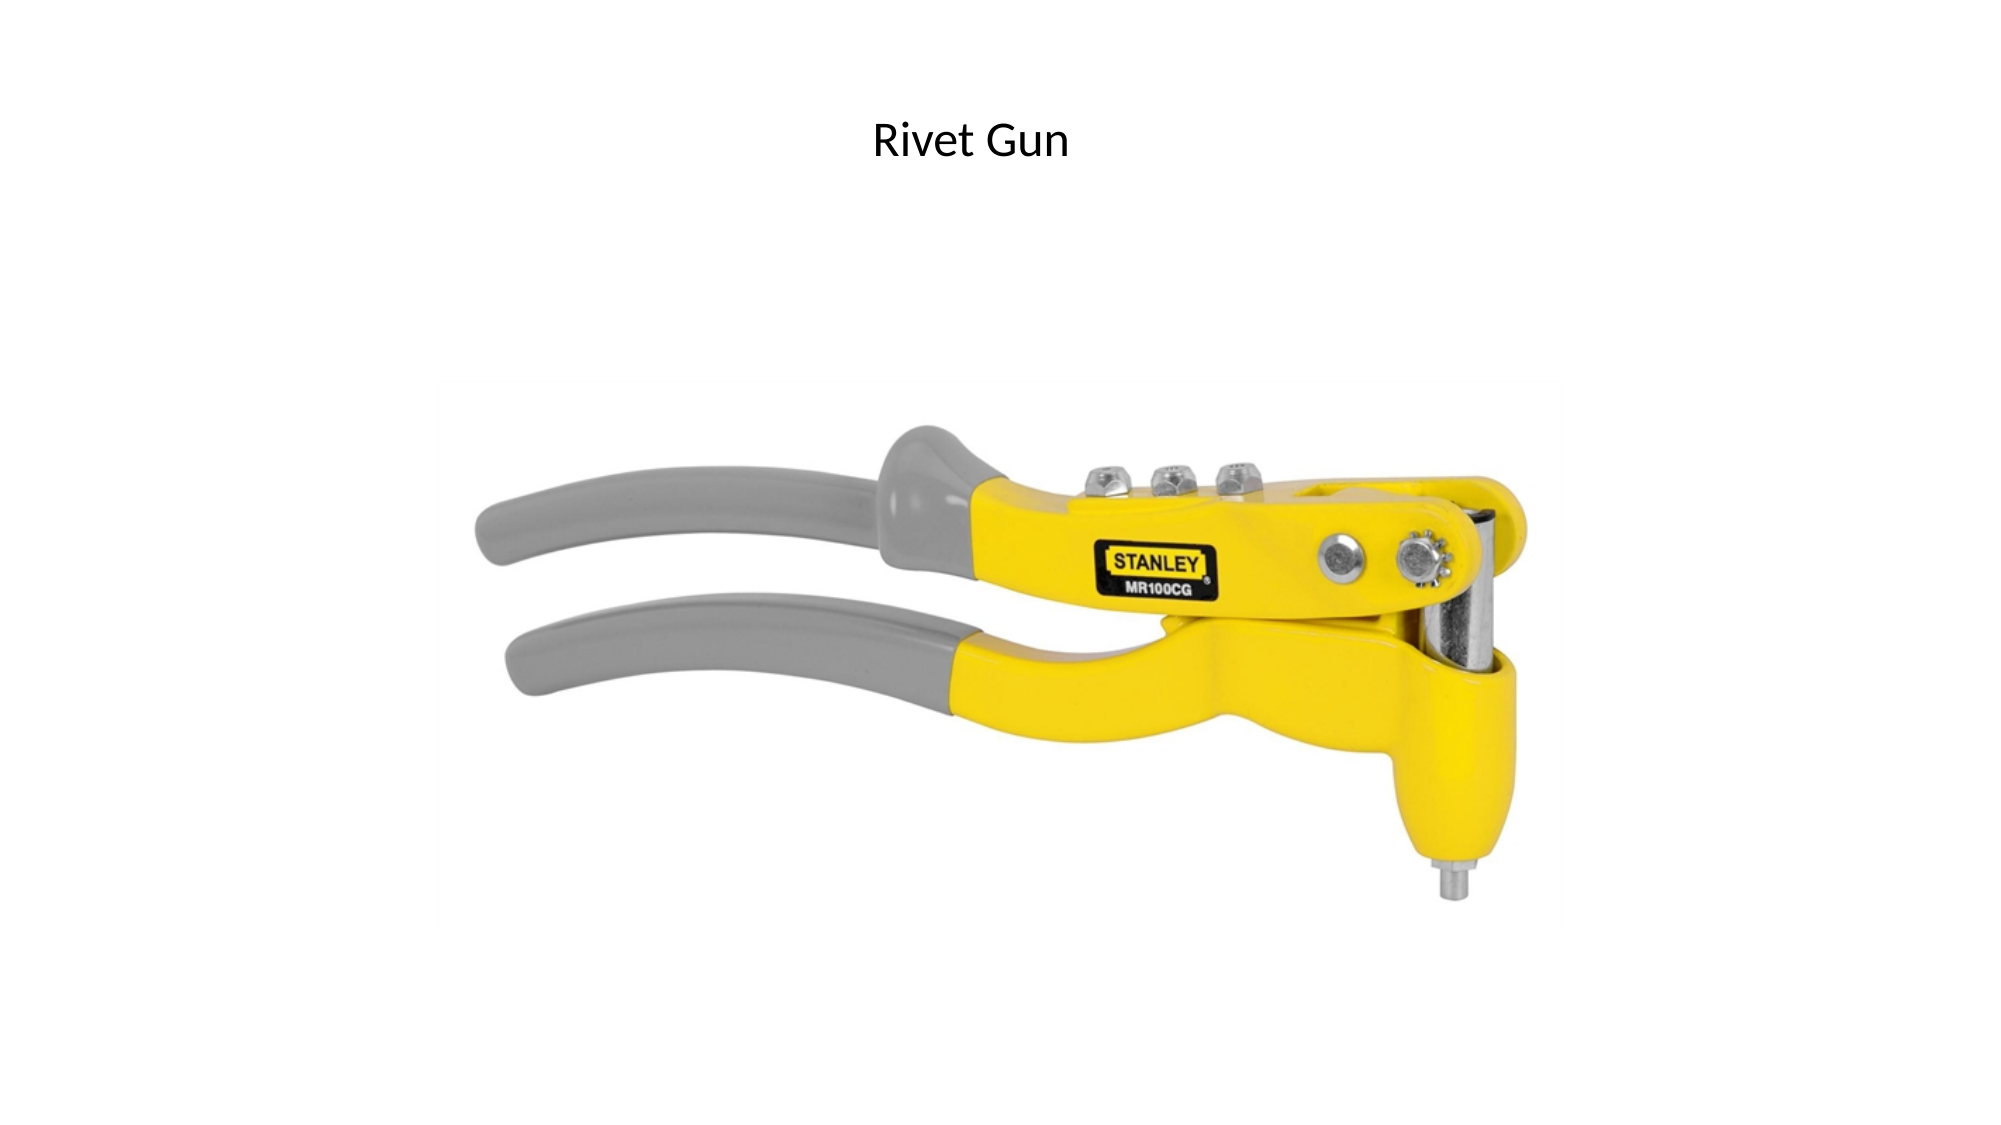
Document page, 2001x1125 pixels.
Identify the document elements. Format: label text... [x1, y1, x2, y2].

subtitle Rivet Gun [221, 105, 1722, 209]
picture [437, 354, 1563, 930]
